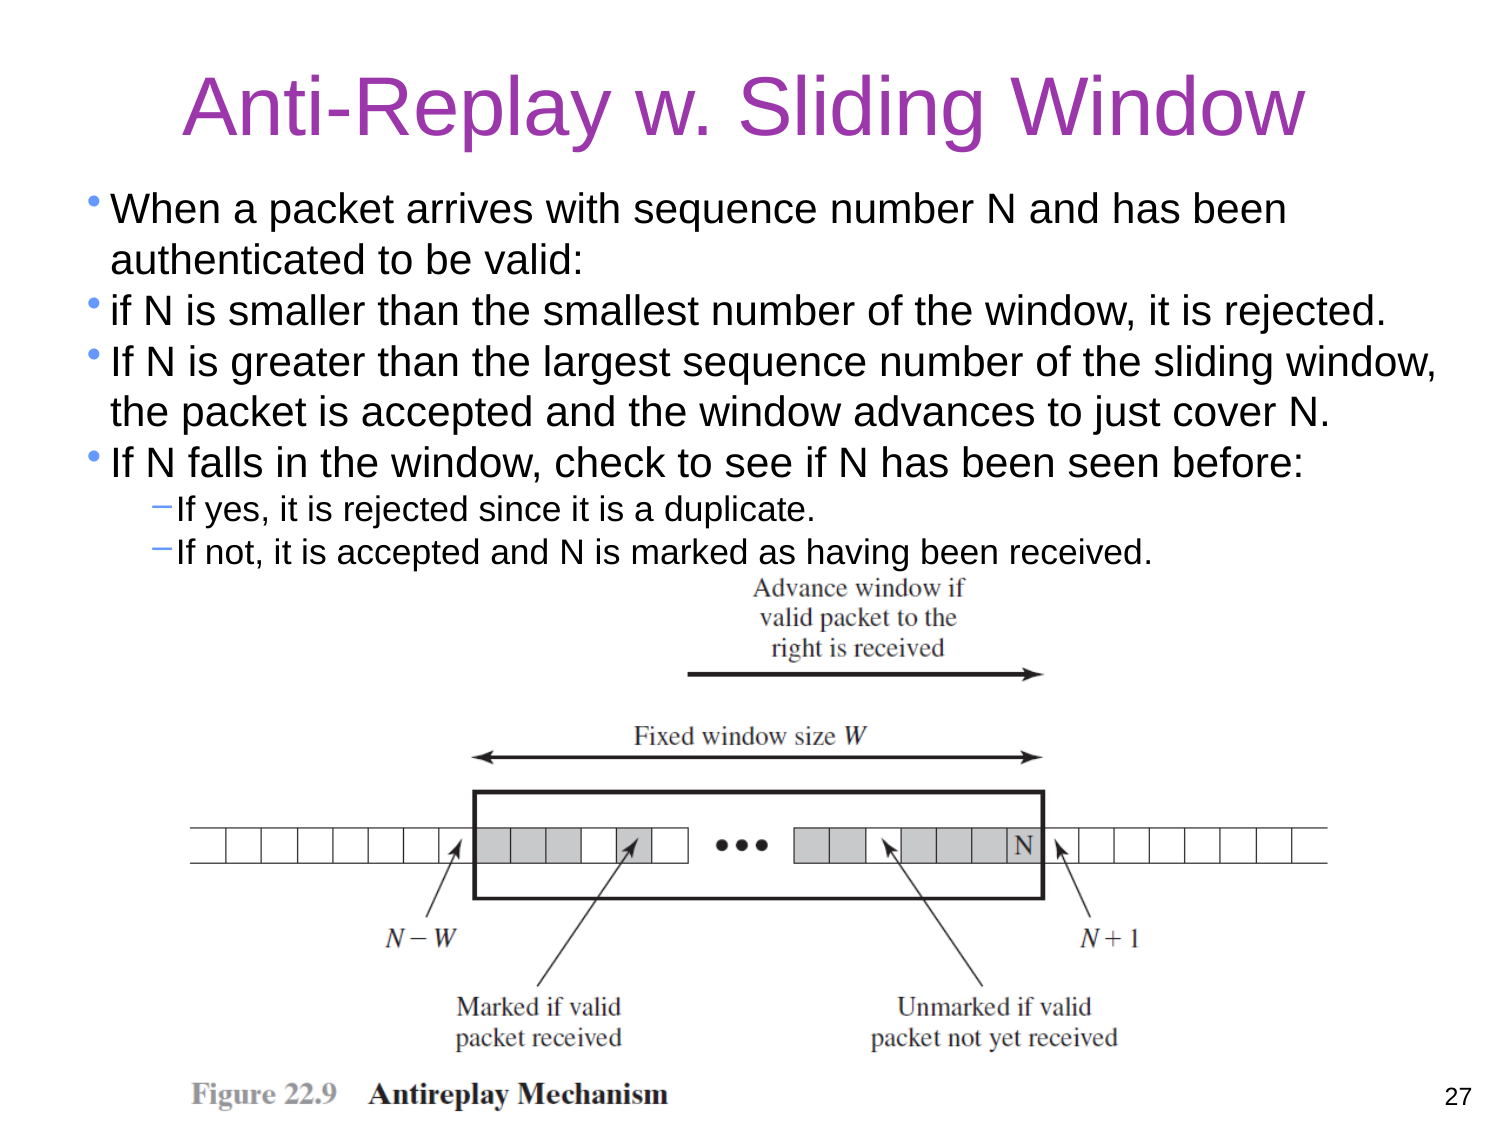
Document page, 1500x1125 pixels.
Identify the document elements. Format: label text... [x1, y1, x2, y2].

slide_number 27 [1334, 1073, 1488, 1114]
title Anti-Replay w. Sliding Window [52, 30, 1459, 173]
list When a packet arrives with sequence number N and has been authenticated to be valid: if N is smaller than the smallest number of the window, it is rejected. If N is greater than the largest sequence number of the sliding window, the packet is accepted and the window advances to just cover N. If N falls in the window, check to see if N has been seen before: If yes, it is rejected since it is a duplicate. If not, it is accepted and N is marked as having been received. [52, 173, 1459, 587]
picture [182, 571, 1331, 1117]
